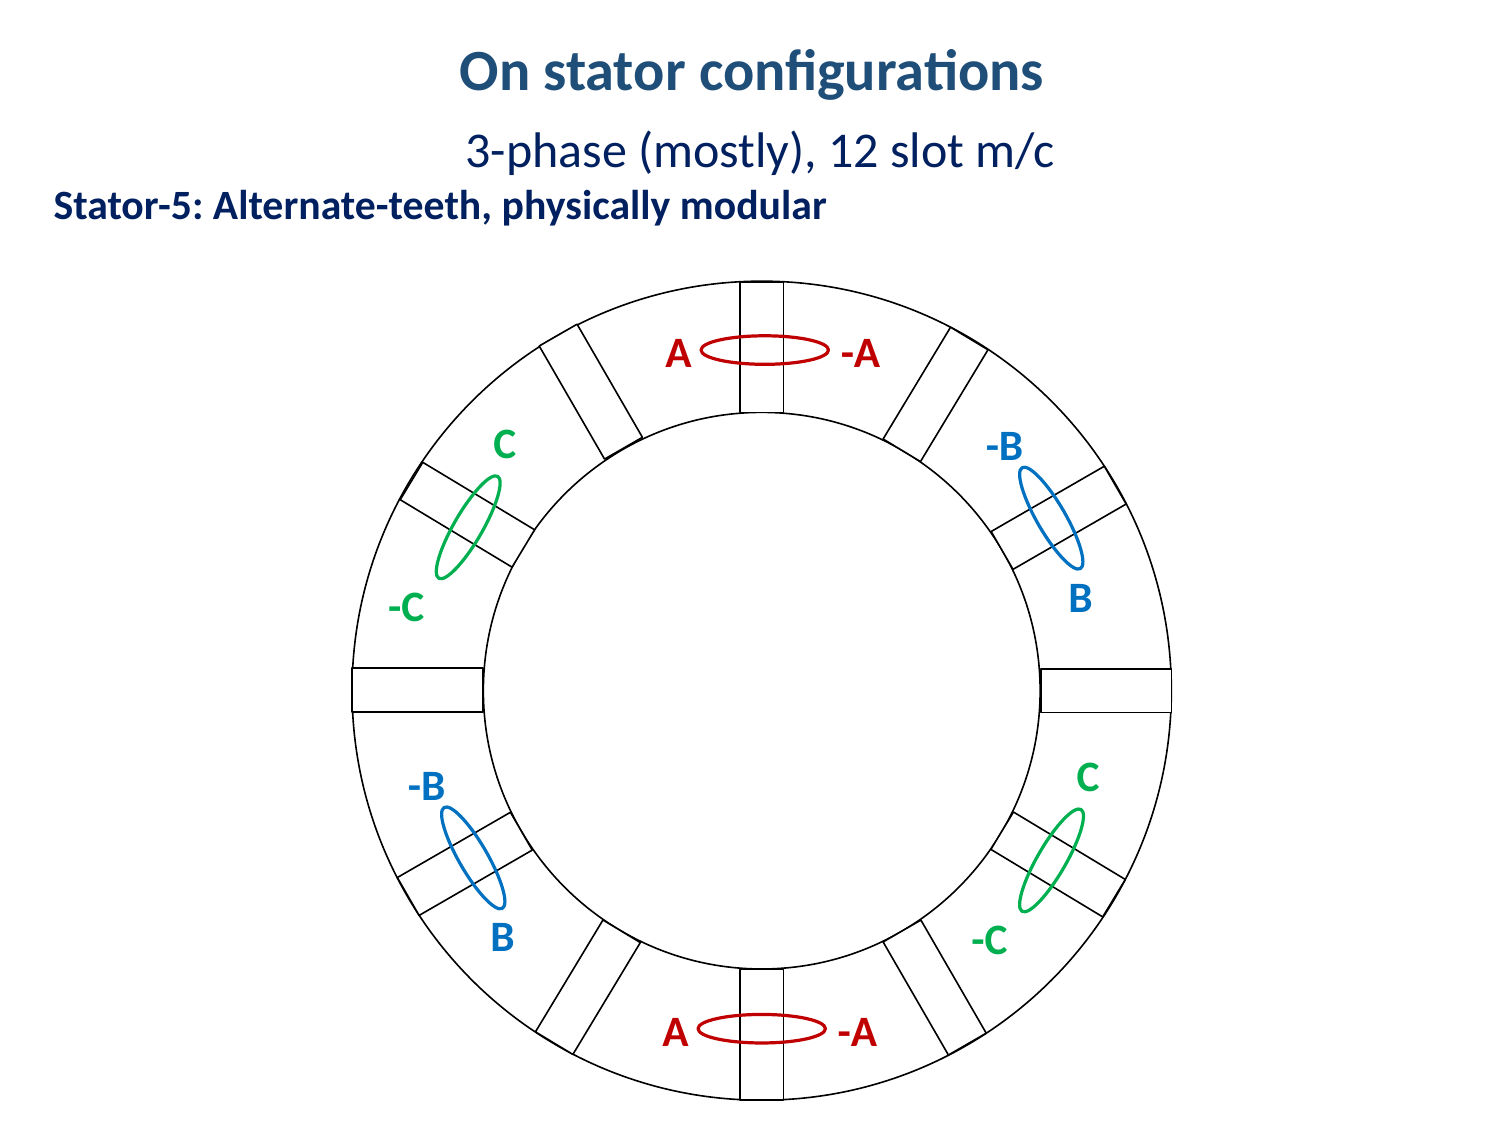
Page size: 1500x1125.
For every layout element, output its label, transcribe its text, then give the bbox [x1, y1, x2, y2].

picture [348, 277, 1173, 1102]
text_box On stator configurations [78, 24, 1425, 110]
text_box 3-phase (mostly), 12 slot m/c Stator-5: Alternate-teeth, physically modular [38, 110, 1483, 236]
